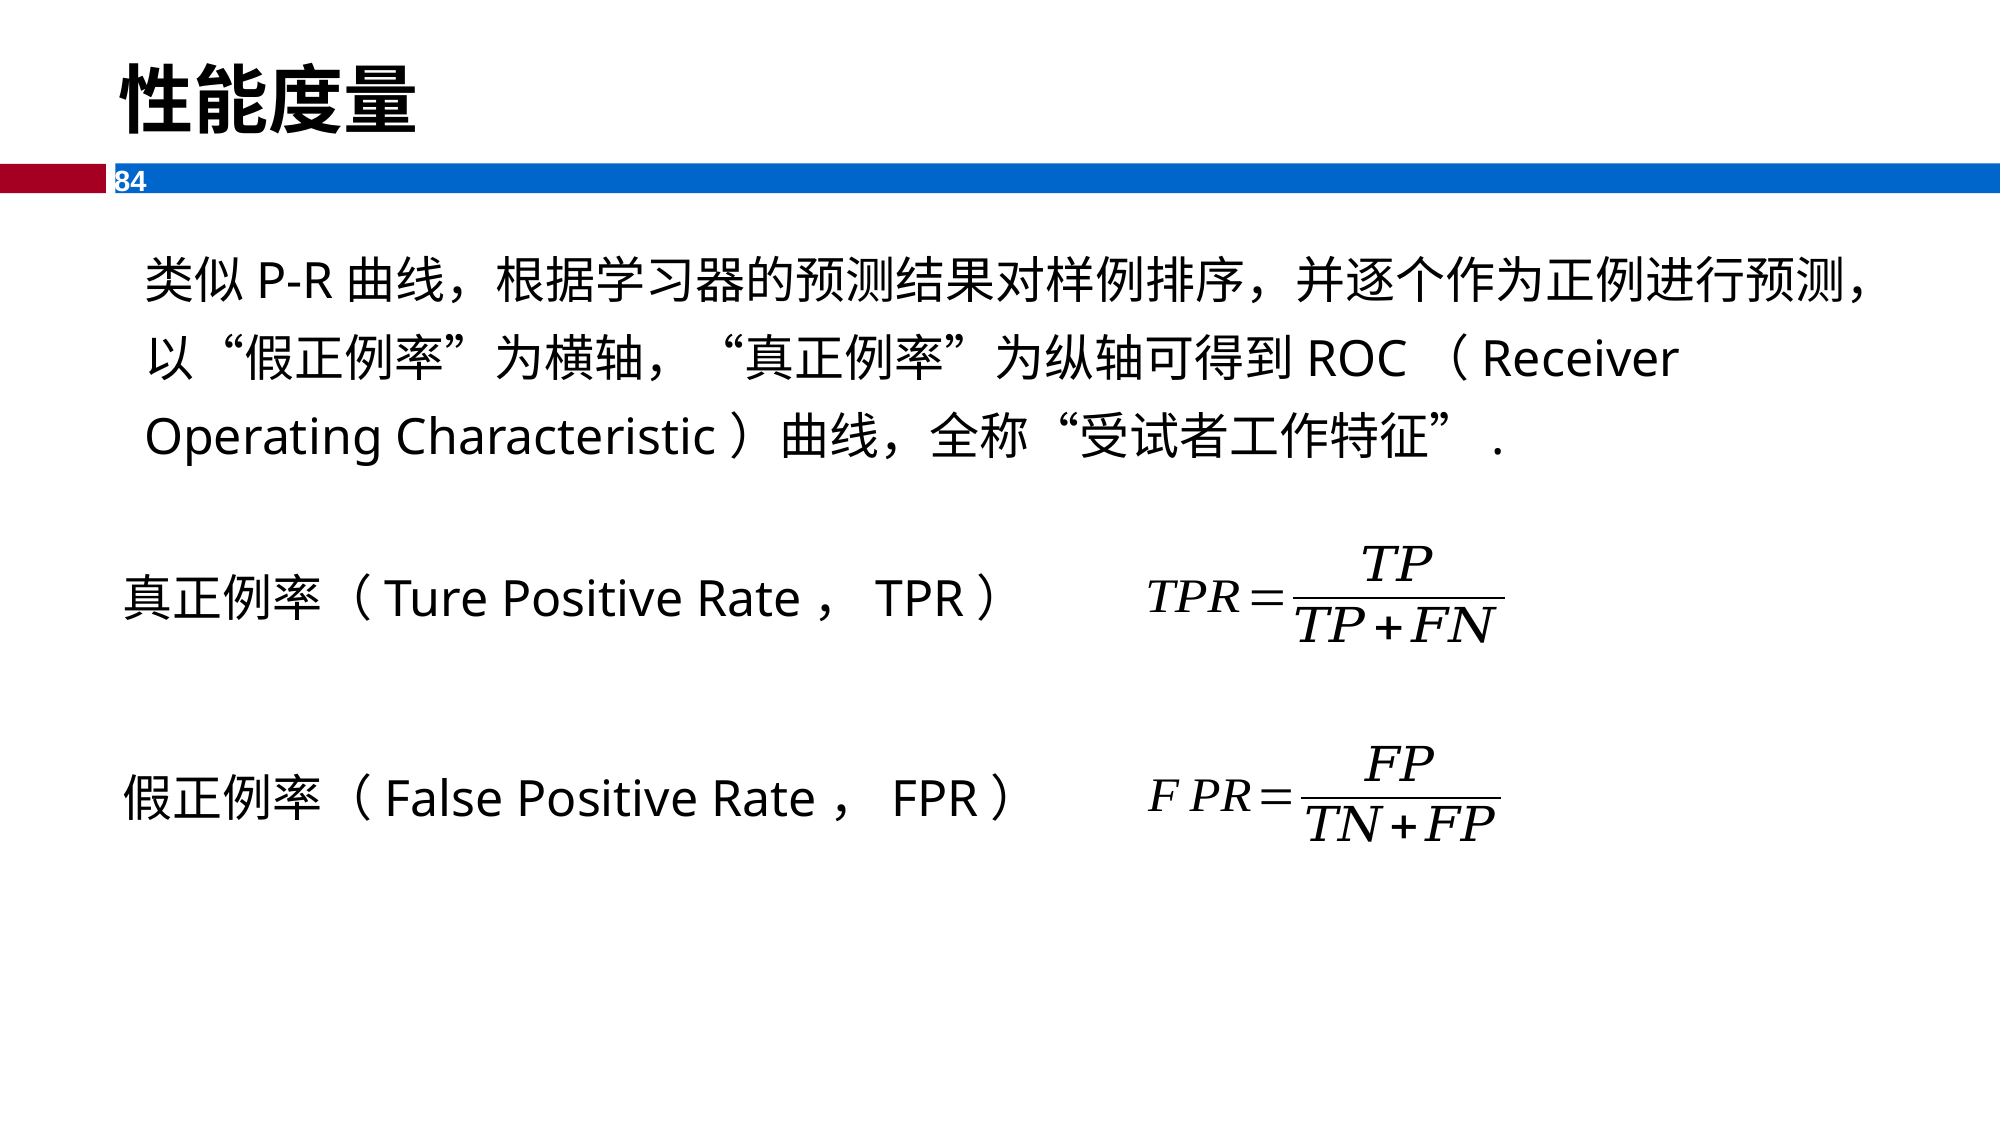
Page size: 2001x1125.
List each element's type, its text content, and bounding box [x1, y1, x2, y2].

text_box 类似P-R曲线，根据学习器的预测结果对样例排序，并逐个作为正例进行预测，以“假正例率”为横轴，“真正例率”为纵轴可得到ROC（Receiver Operating Characteristic）曲线，全称“受试者工作特征”. [54, 222, 1863, 477]
text_box 性能度量 [103, 43, 1269, 241]
text_box 假正例率（False Positive Rate，FPR） [107, 758, 1056, 834]
text_box 真正例率（Ture Positive Rate，TPR） [107, 558, 1042, 634]
